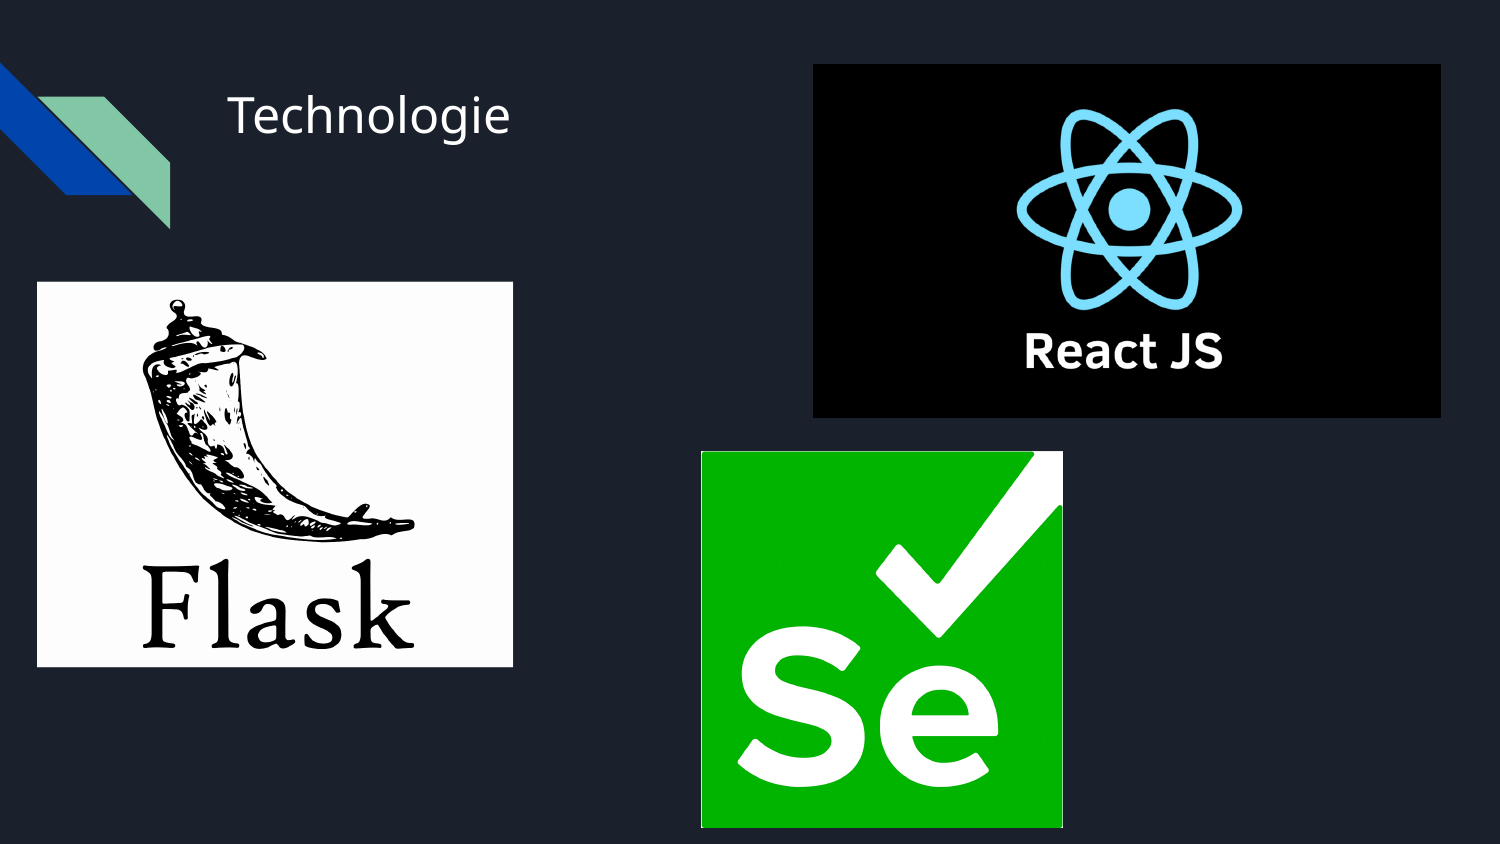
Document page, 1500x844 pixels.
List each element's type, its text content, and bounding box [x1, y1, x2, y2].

picture [701, 451, 1063, 829]
title Technologie [212, 64, 812, 215]
picture [0, 236, 591, 685]
picture [813, 64, 1441, 418]
